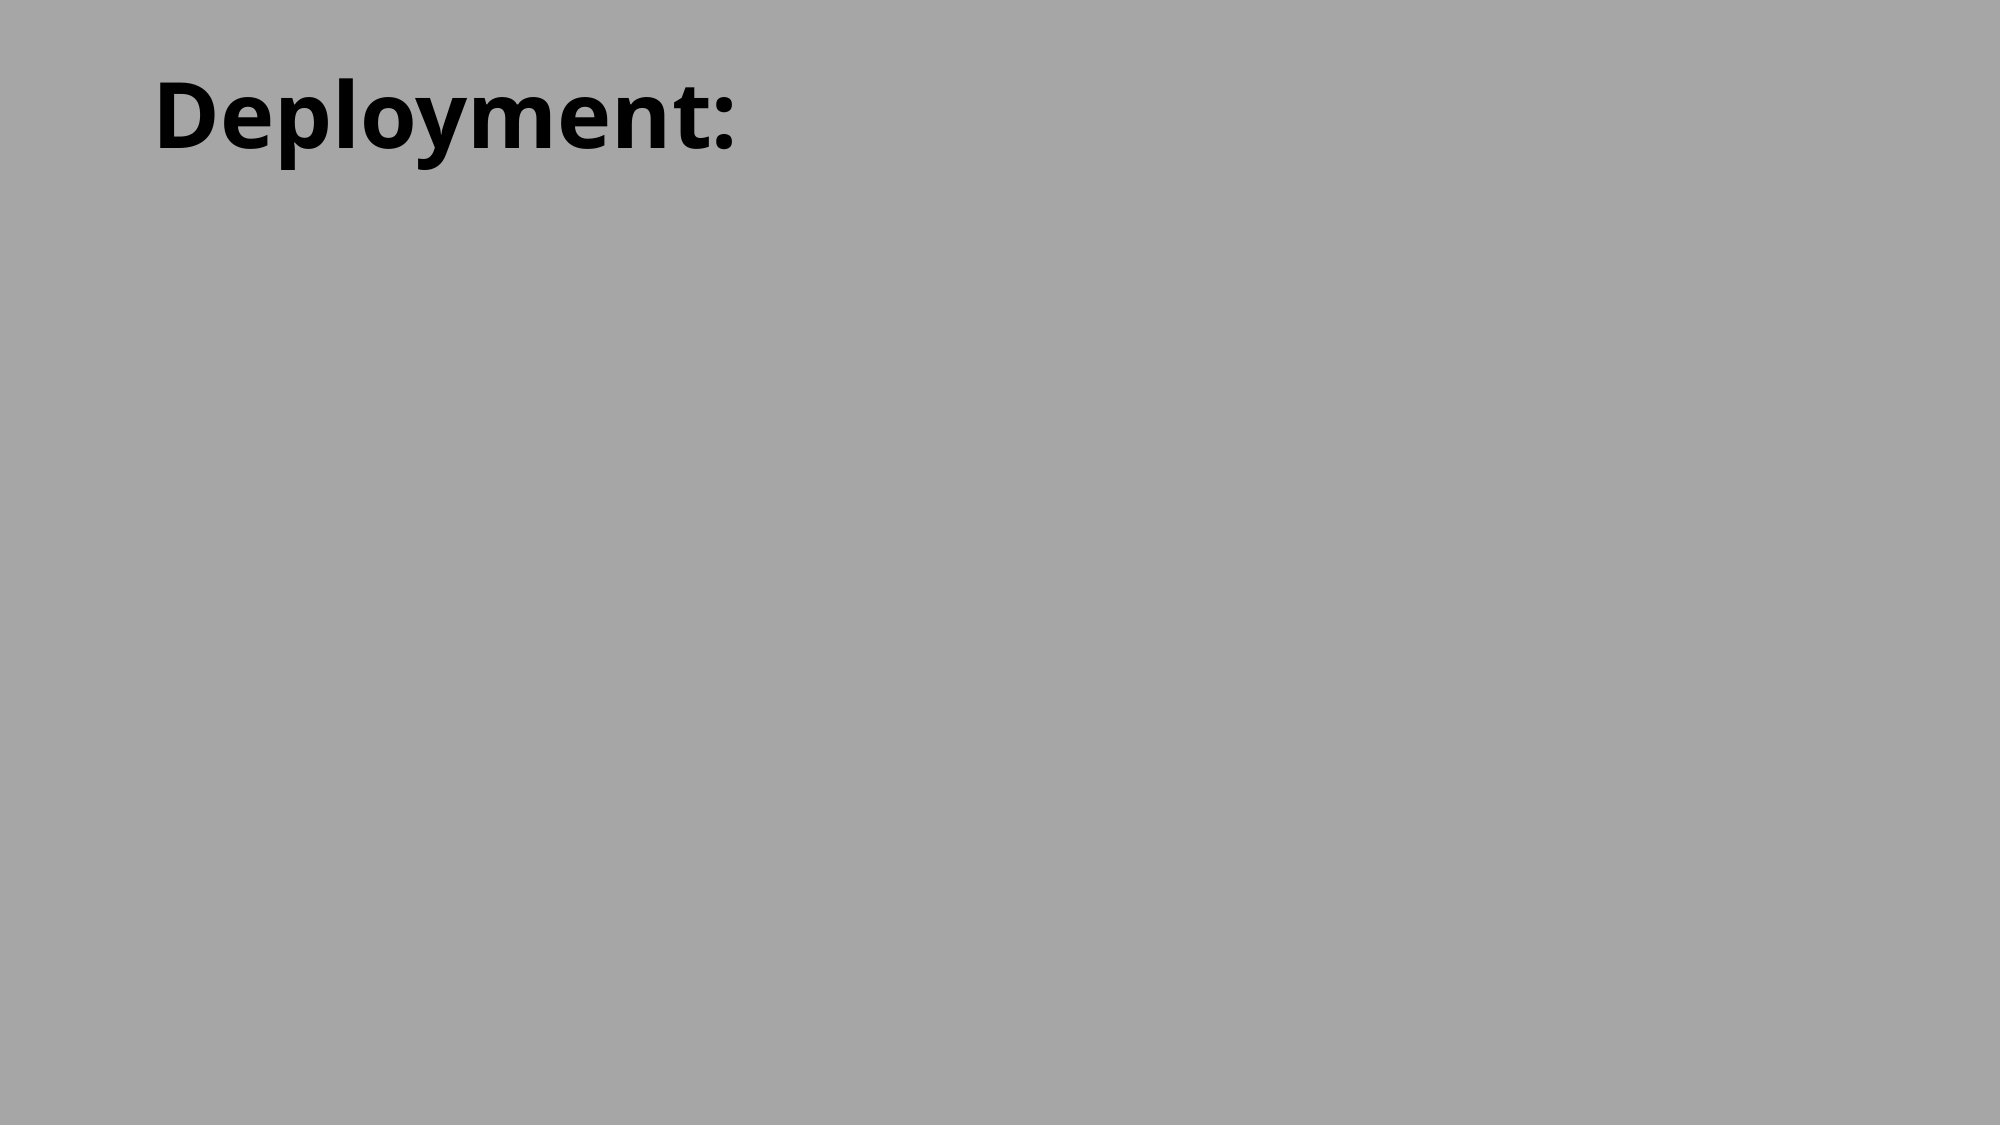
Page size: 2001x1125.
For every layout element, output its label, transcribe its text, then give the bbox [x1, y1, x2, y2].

title Deployment: [137, 59, 1863, 278]
